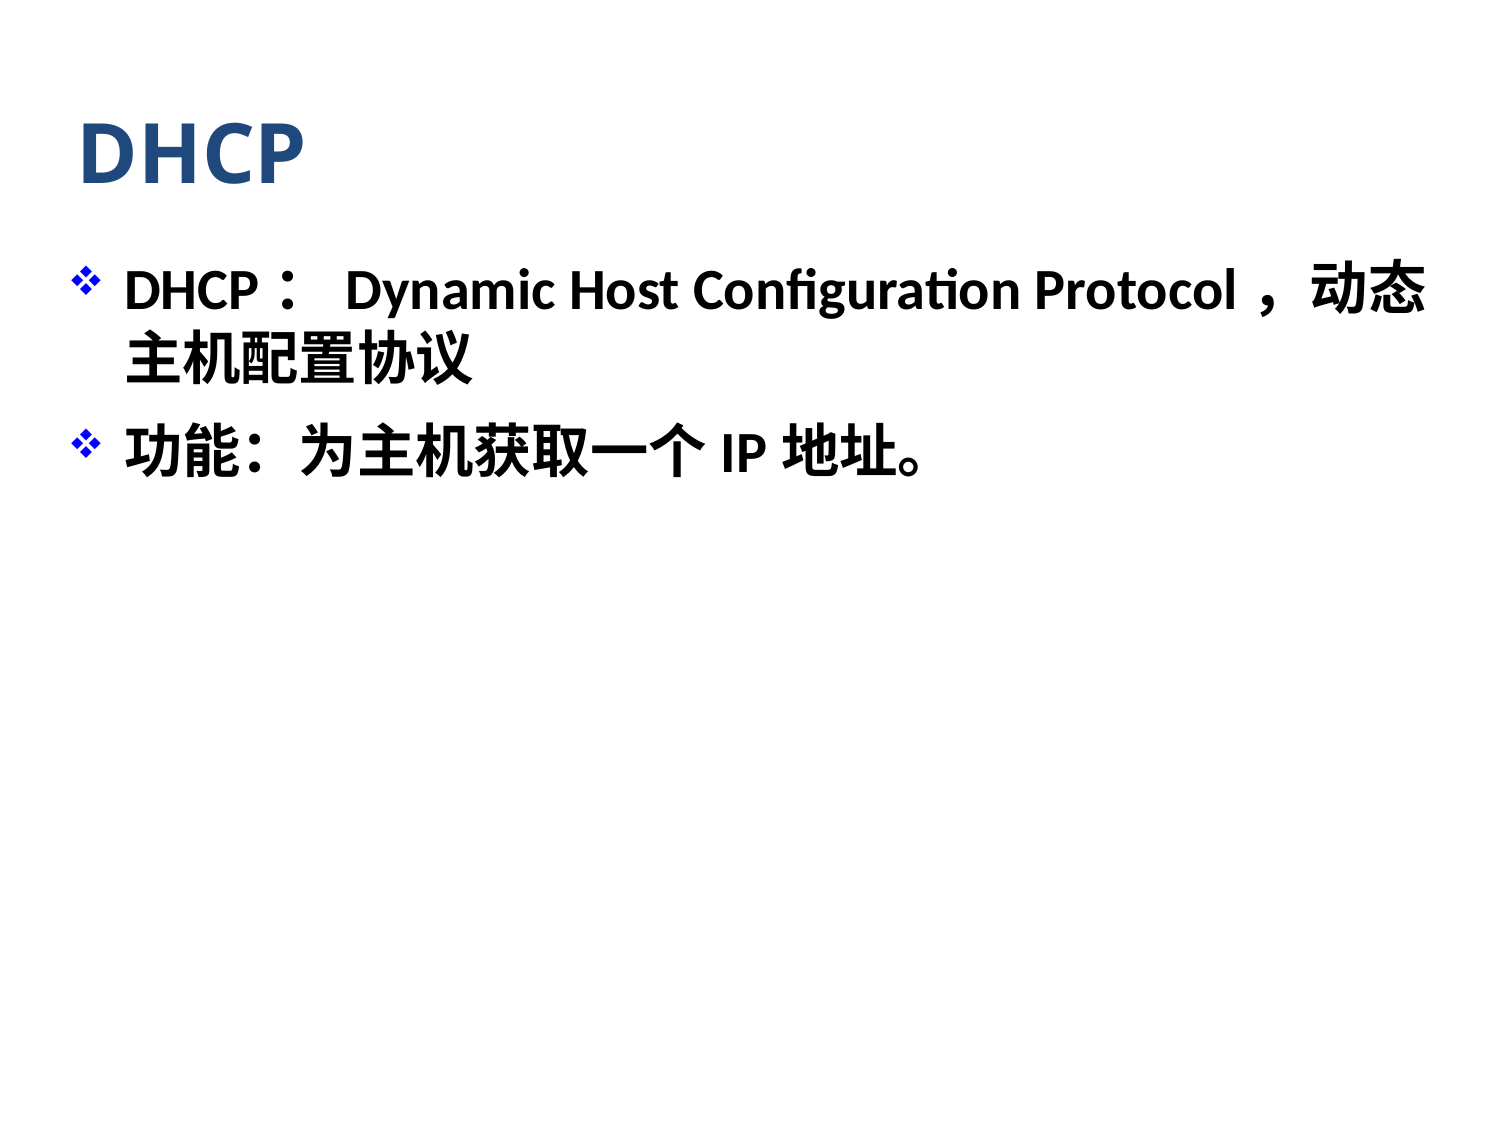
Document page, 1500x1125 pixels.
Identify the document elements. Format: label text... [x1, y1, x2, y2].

text_box DHCP：Dynamic Host Configuration Protocol，动态主机配置协议 功能：为主机获取一个IP地址。 [53, 243, 1471, 1047]
text_box DHCP [62, 85, 1353, 214]
